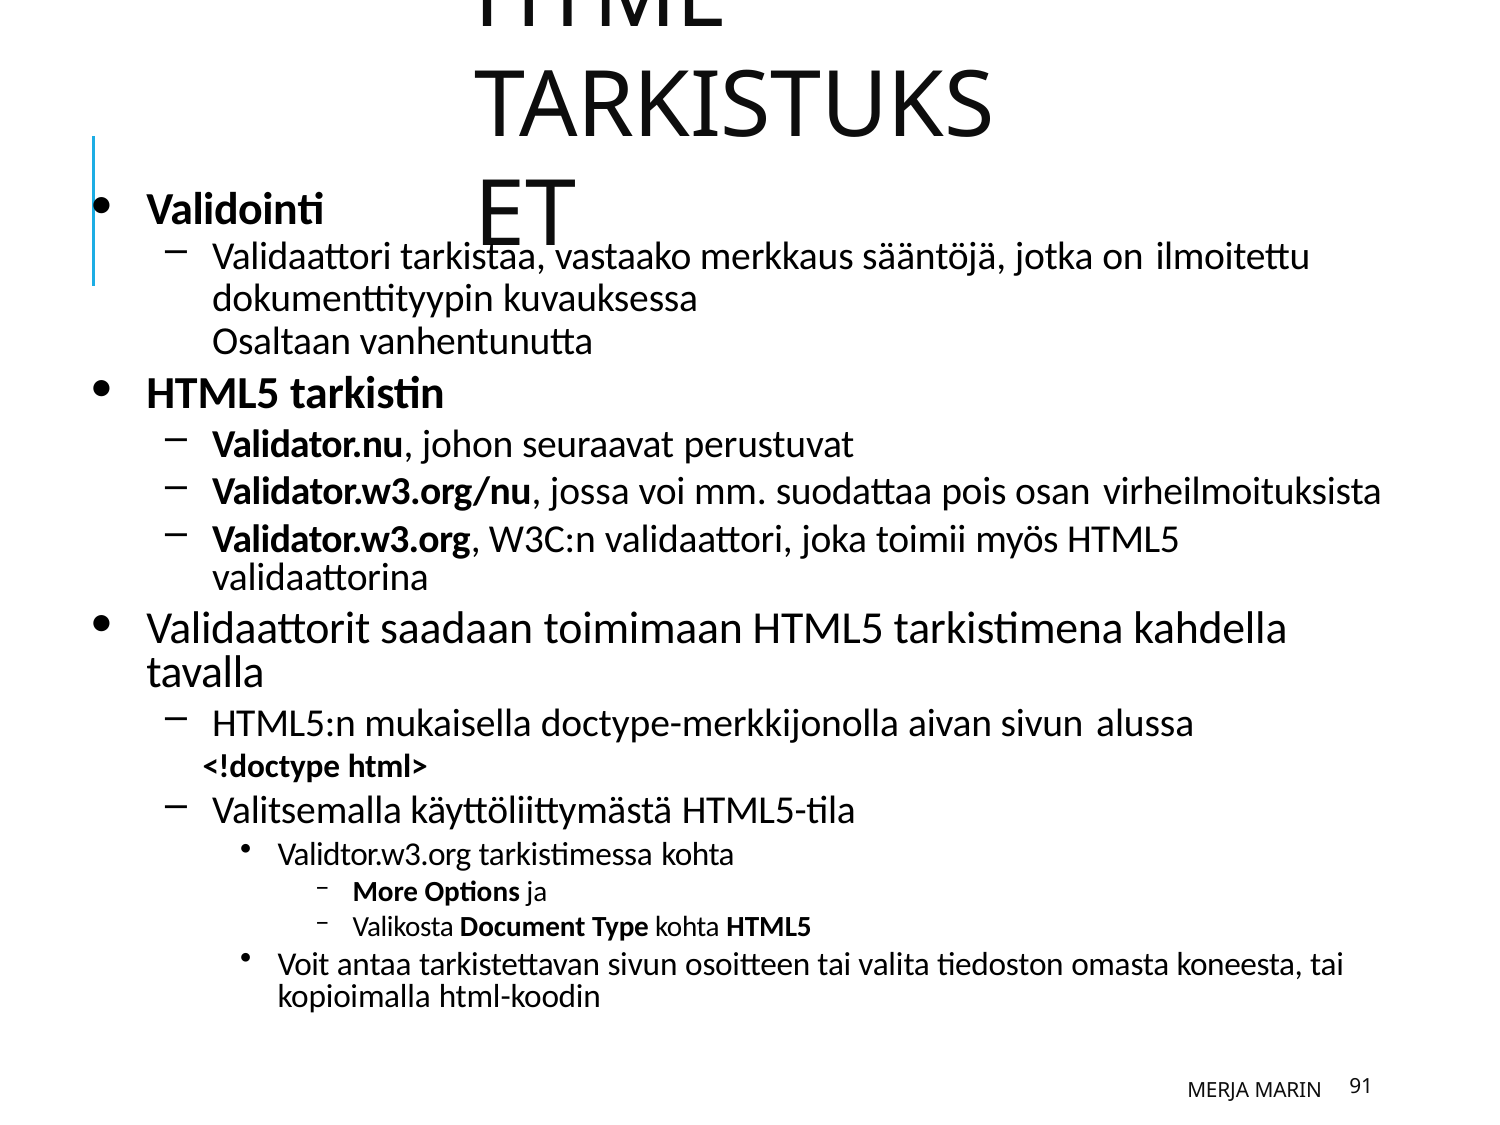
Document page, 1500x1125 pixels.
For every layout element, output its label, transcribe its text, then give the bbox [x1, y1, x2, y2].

title HTML tarkistukset [472, 0, 1028, 177]
text_box Validointi Validaattori tarkistaa, vastaako merkkaus sääntöjä, jotka on ilmoitettu dokumenttityypin kuvauksessa Osaltaan vanhentunutta HTML5 tarkistin Validator.nu, johon seuraavat perustuvat Validator.w3.org/nu, jossa voi mm. suodattaa pois osan virheilmoituksista Validator.w3.org, W3C:n validaattori, joka toimii myös HTML5 validaattorina Validaattorit saadaan toimimaan HTML5 tarkistimena kahdella tavalla HTML5:n mukaisella doctype-merkkijonolla aivan sivun alussa <!doctype html> Valitsemalla käyttöliittymästä HTML5-tila Validtor.w3.org tarkistimessa kohta More Options ja Valikosta Document Type kohta HTML5 Voit antaa tarkistettavan sivun osoitteen tai valita tiedoston omasta koneesta, tai kopioimalla html-koodin [87, 177, 1391, 1014]
slide_number 91 [1333, 757, 1454, 1125]
footer Merja Marin [595, 1014, 1322, 1125]
